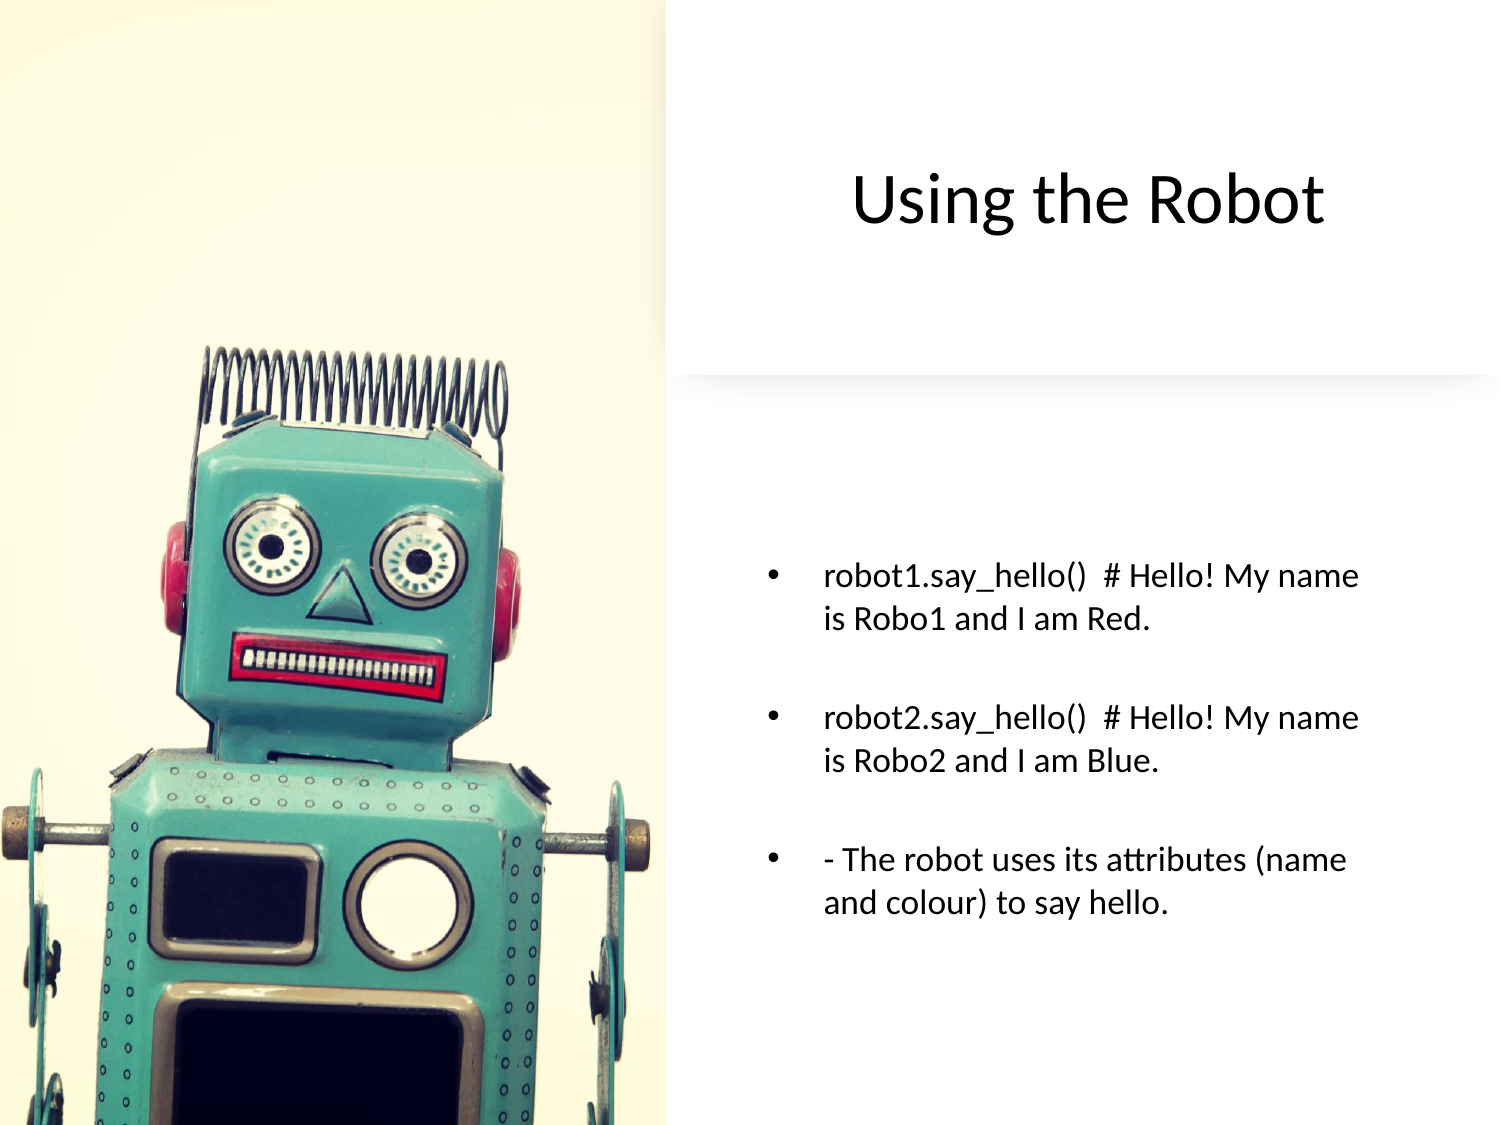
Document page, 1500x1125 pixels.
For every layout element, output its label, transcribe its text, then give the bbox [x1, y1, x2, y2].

list robot1.say_hello() # Hello! My name is Robo1 and I am Red. robot2.say_hello() # Hello! My name is Robo2 and I am Blue. - The robot uses its attributes (name and colour) to say hello. [752, 450, 1398, 1024]
text_box [669, 377, 1500, 1125]
text_box [666, 0, 1500, 377]
picture [0, 0, 666, 1125]
title Using the Robot [752, 66, 1425, 323]
